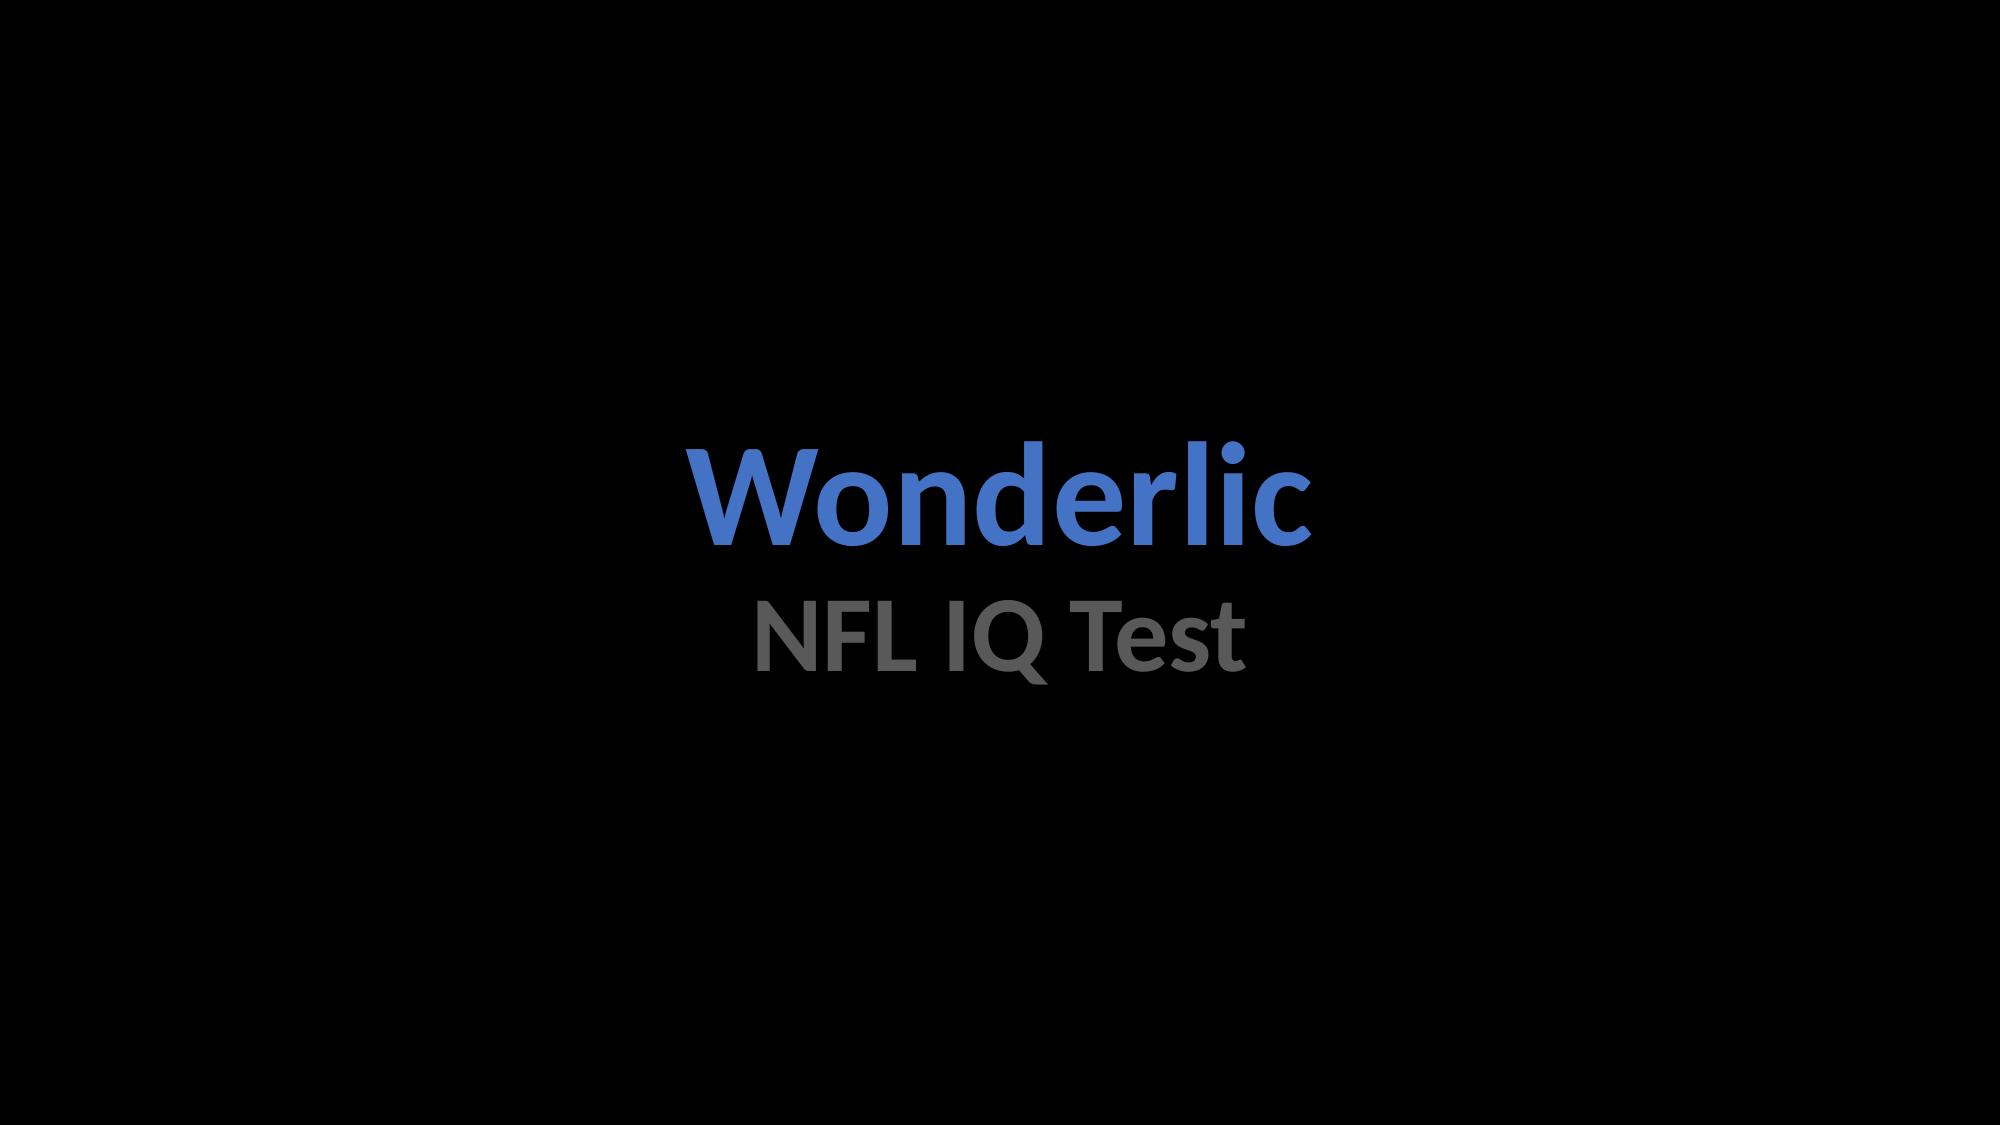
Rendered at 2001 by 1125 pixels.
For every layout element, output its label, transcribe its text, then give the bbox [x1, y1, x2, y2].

text_box Wonderlic NFL IQ Test [364, 394, 1636, 718]
